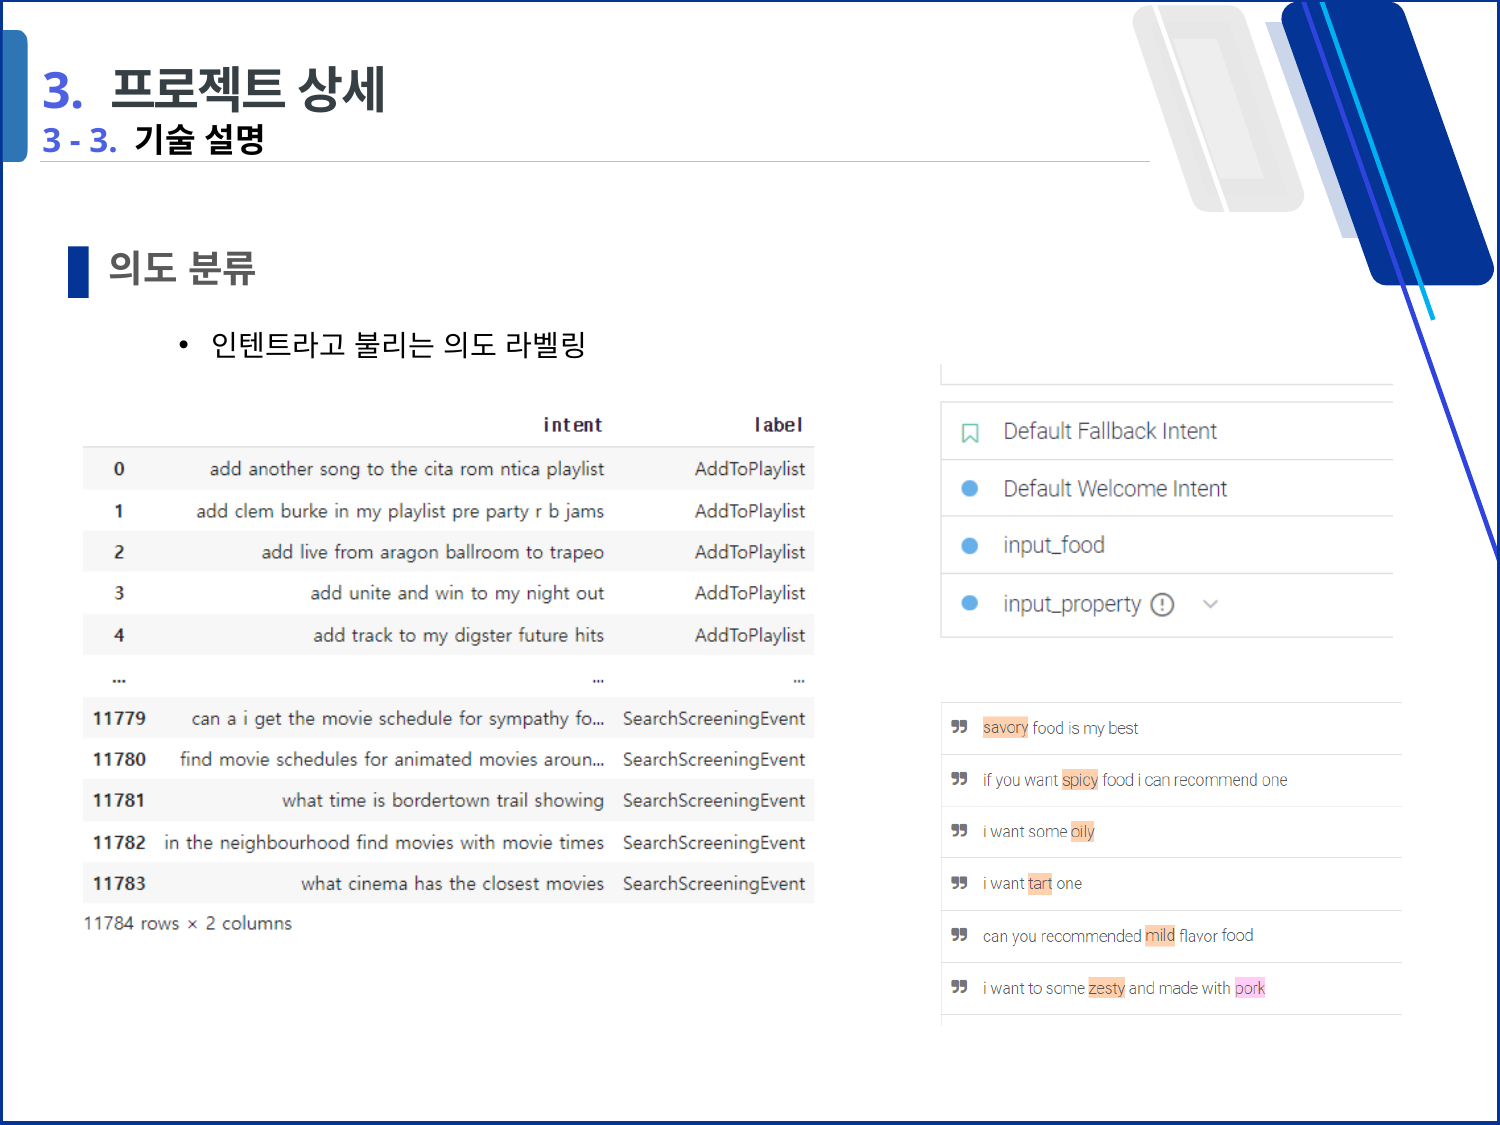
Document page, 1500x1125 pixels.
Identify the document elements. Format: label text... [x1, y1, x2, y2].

text_box 인텐트라고 불리는 의도 라벨링 [163, 319, 1210, 370]
text_box 3. 프로젝트 상세 3 - 3. 기술 설명 [27, 51, 1319, 167]
text_box [67, 245, 90, 299]
picture [932, 697, 1402, 1026]
text_box 의도 분류 [94, 237, 273, 298]
picture [923, 364, 1393, 673]
picture [2, 30, 28, 162]
picture [70, 412, 821, 935]
